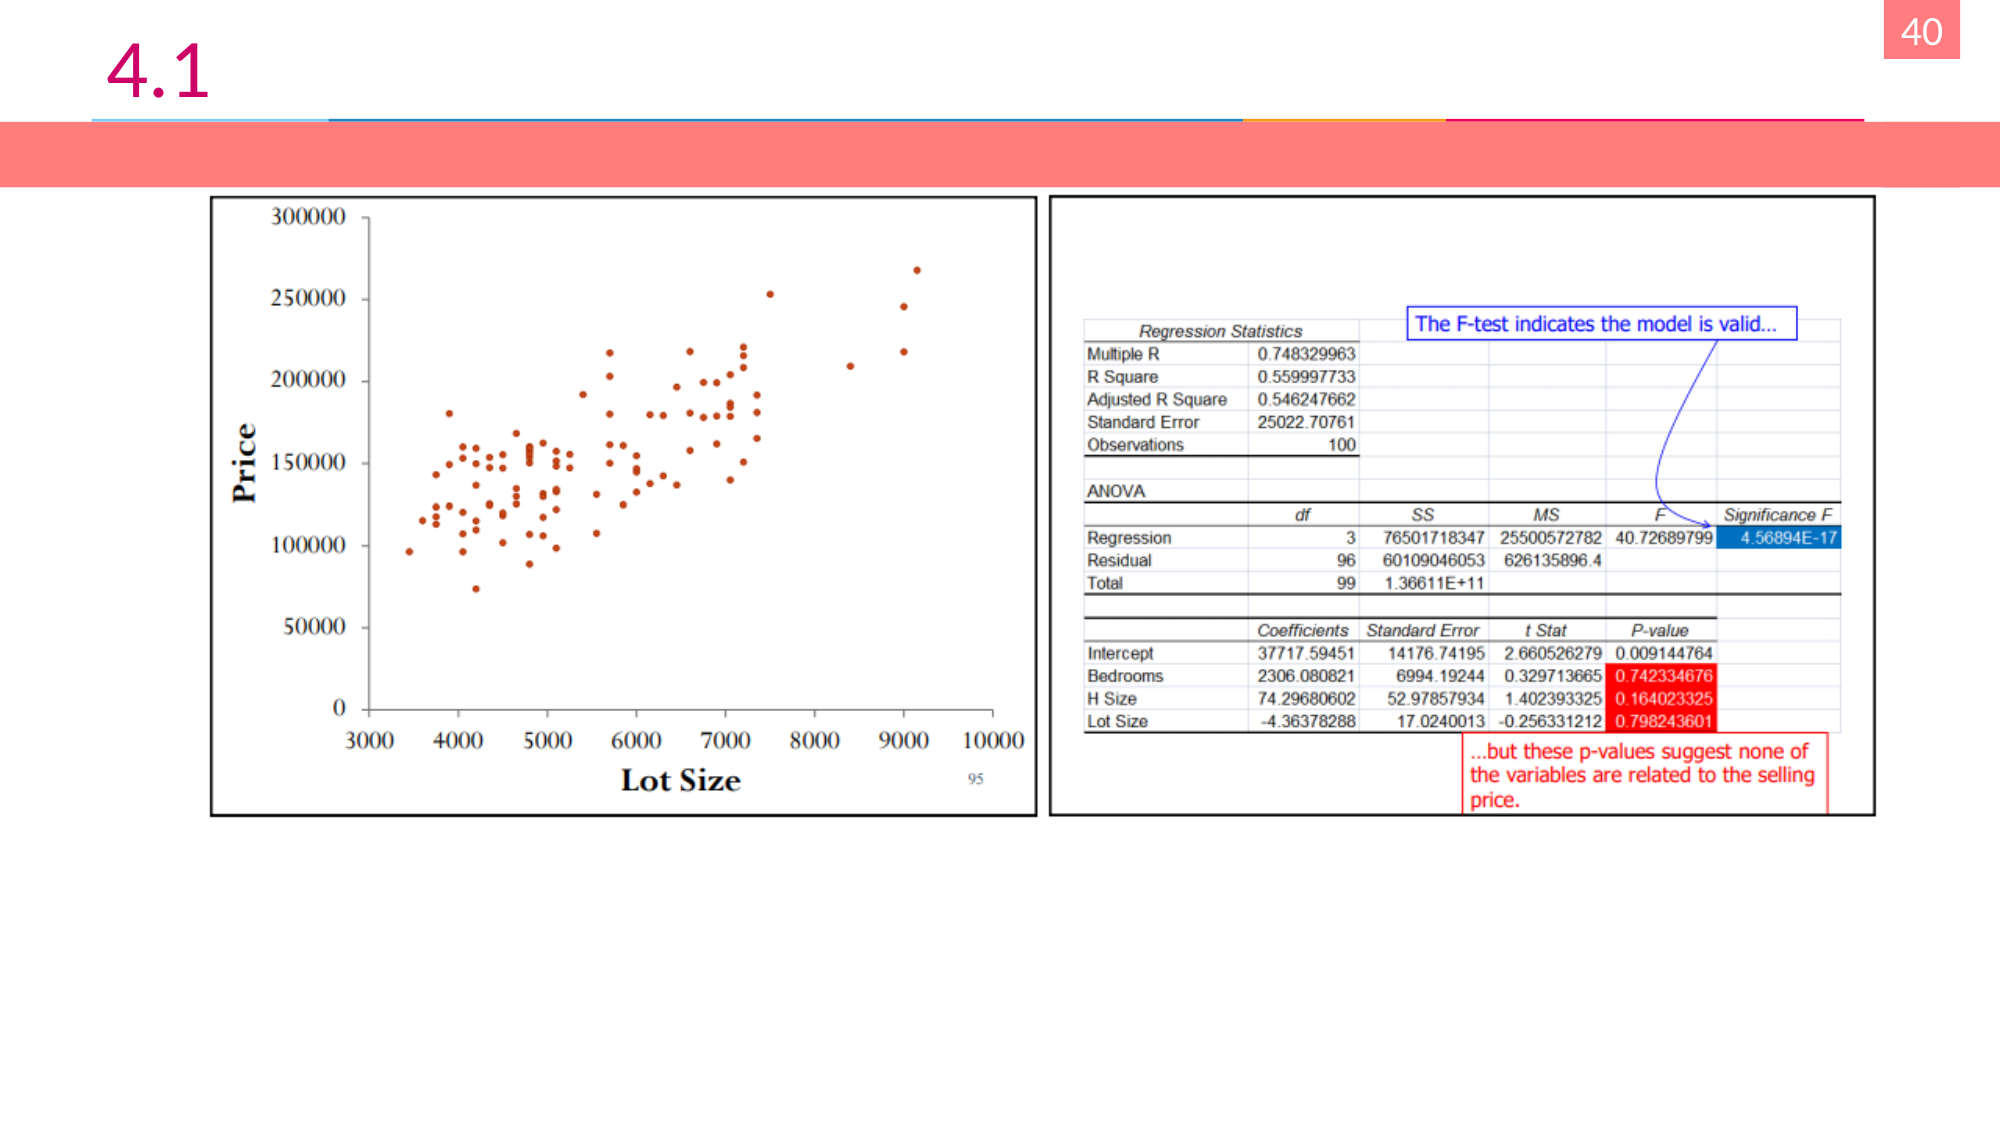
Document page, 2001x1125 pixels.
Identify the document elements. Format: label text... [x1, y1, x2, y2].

picture [204, 189, 1884, 823]
text_box 4.1 [91, 6, 1865, 118]
slide_number 40 [1883, 0, 1961, 59]
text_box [91, 118, 1865, 122]
text_box [0, 121, 2000, 188]
